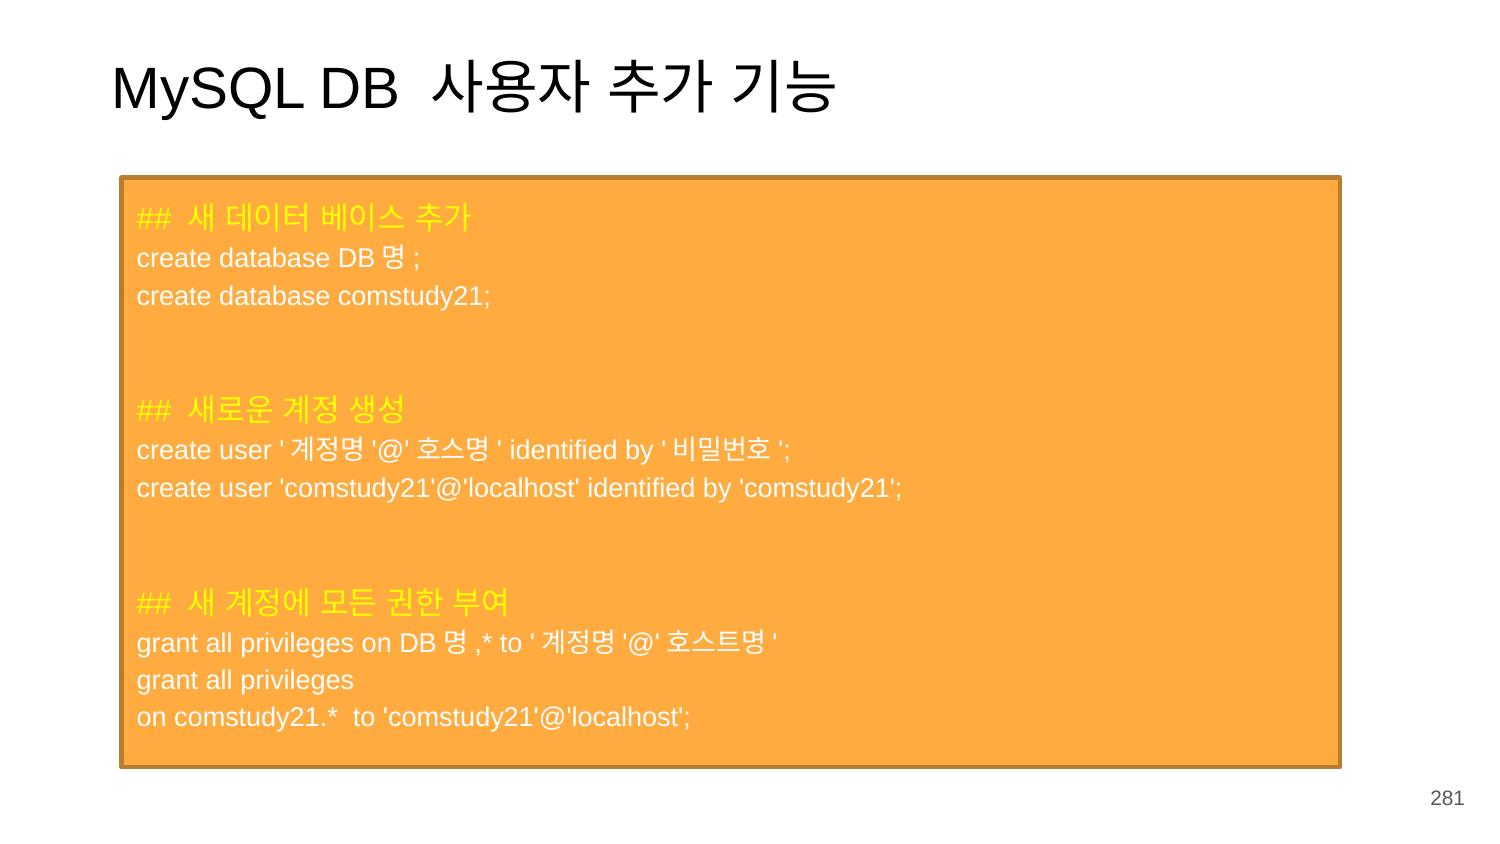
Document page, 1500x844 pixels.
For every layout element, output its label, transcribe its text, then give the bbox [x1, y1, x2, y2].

slide_number 281 [1389, 764, 1480, 830]
title MySQL DB 사용자 추가 기능 [96, 35, 1426, 151]
list ## 새 데이터 베이스 추가 create database DB명; create database comstudy21; ## 새로운 계정 생성 create user '계정명'@'호스명' identified by '비밀번호'; create user 'comstudy21'@'localhost' identified by 'comstudy21'; ## 새 계정에 모든 권한 부여 grant all privileges on DB명,* to '계정명'@'호스트명' grant all privileges on comstudy21.* to 'comstudy21'@'localhost'; [121, 177, 1340, 768]
